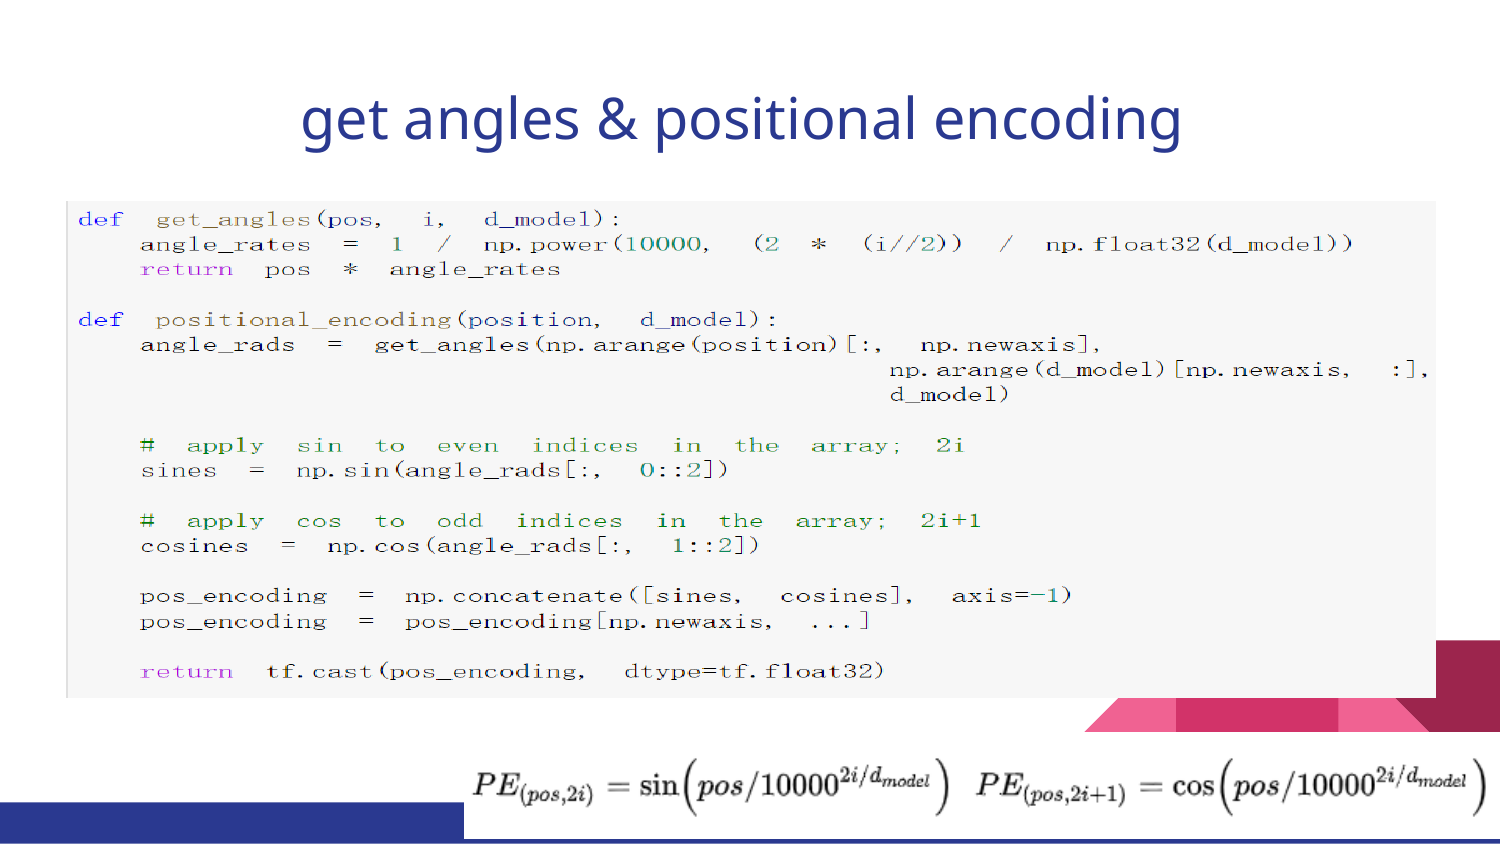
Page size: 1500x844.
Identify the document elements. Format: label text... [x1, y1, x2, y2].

picture [65, 201, 1437, 699]
list 1. [51, 201, 1449, 750]
title get angles & positional encoding [51, 67, 1449, 167]
picture [463, 732, 1500, 840]
